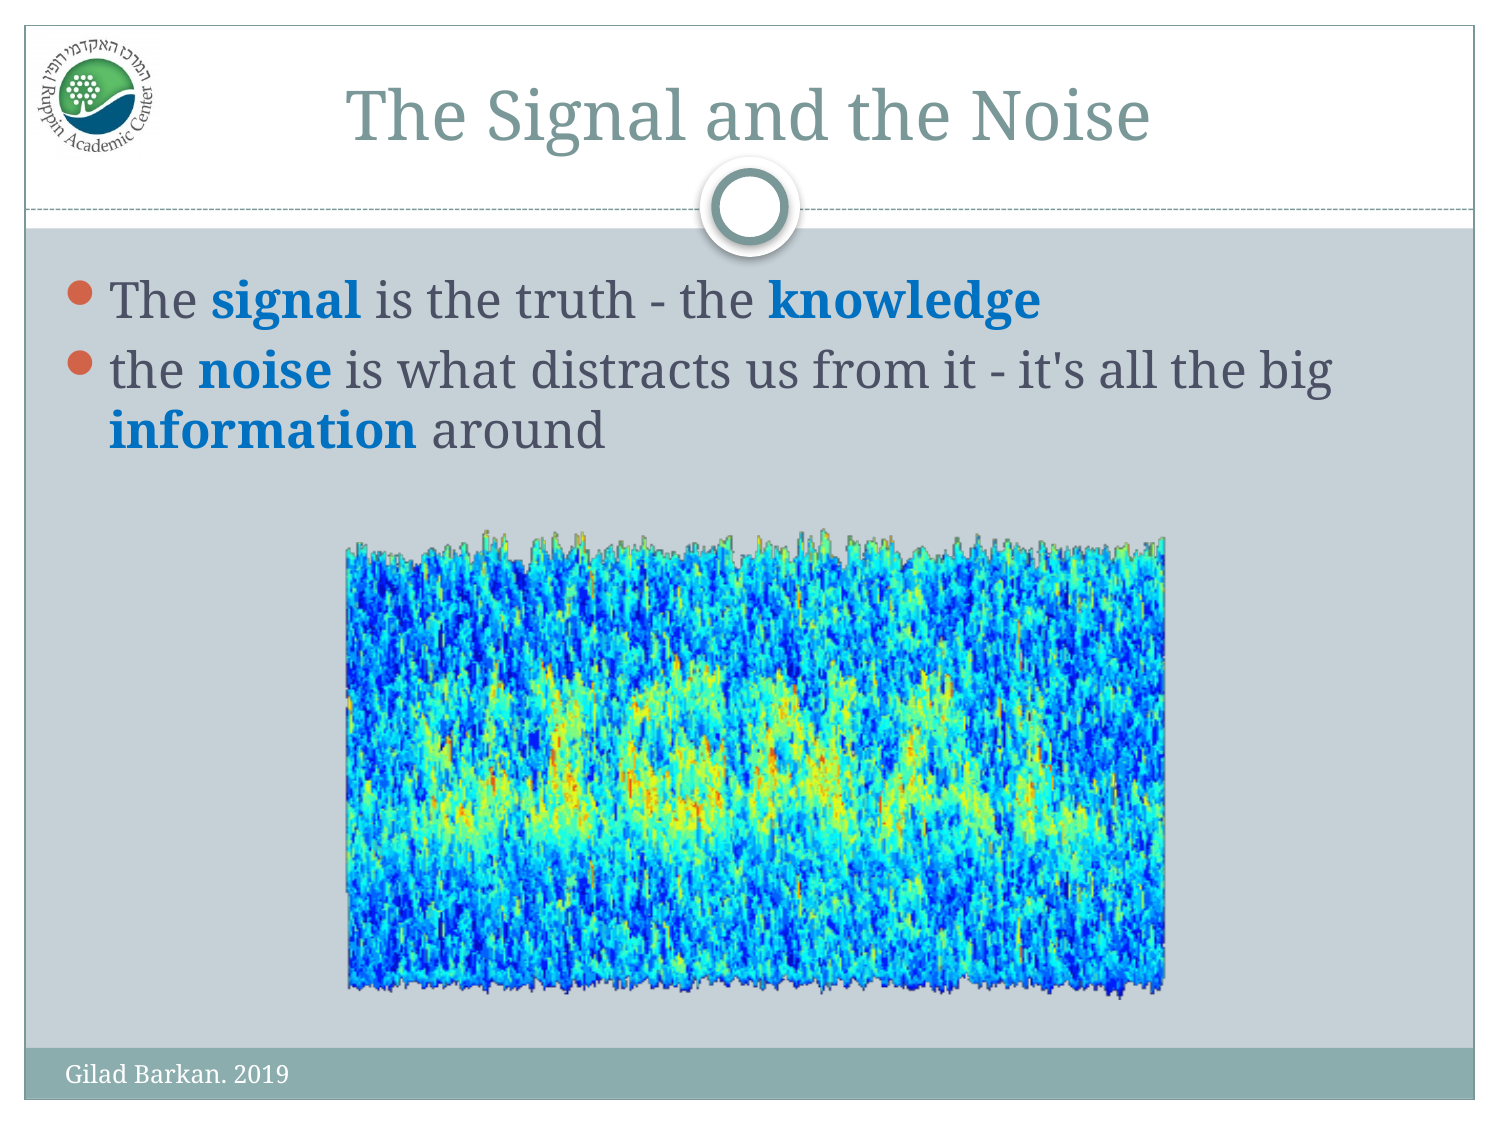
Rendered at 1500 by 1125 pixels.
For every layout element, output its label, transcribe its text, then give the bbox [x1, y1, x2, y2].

picture [336, 526, 1176, 1000]
list The signal is the truth - the knowledge the noise is what distracts us from it - it's all the big information around [49, 261, 1445, 1012]
title The Signal and the Noise [49, 37, 1450, 162]
picture [29, 30, 160, 161]
footer Gilad Barkan. 2019 [50, 1051, 638, 1112]
